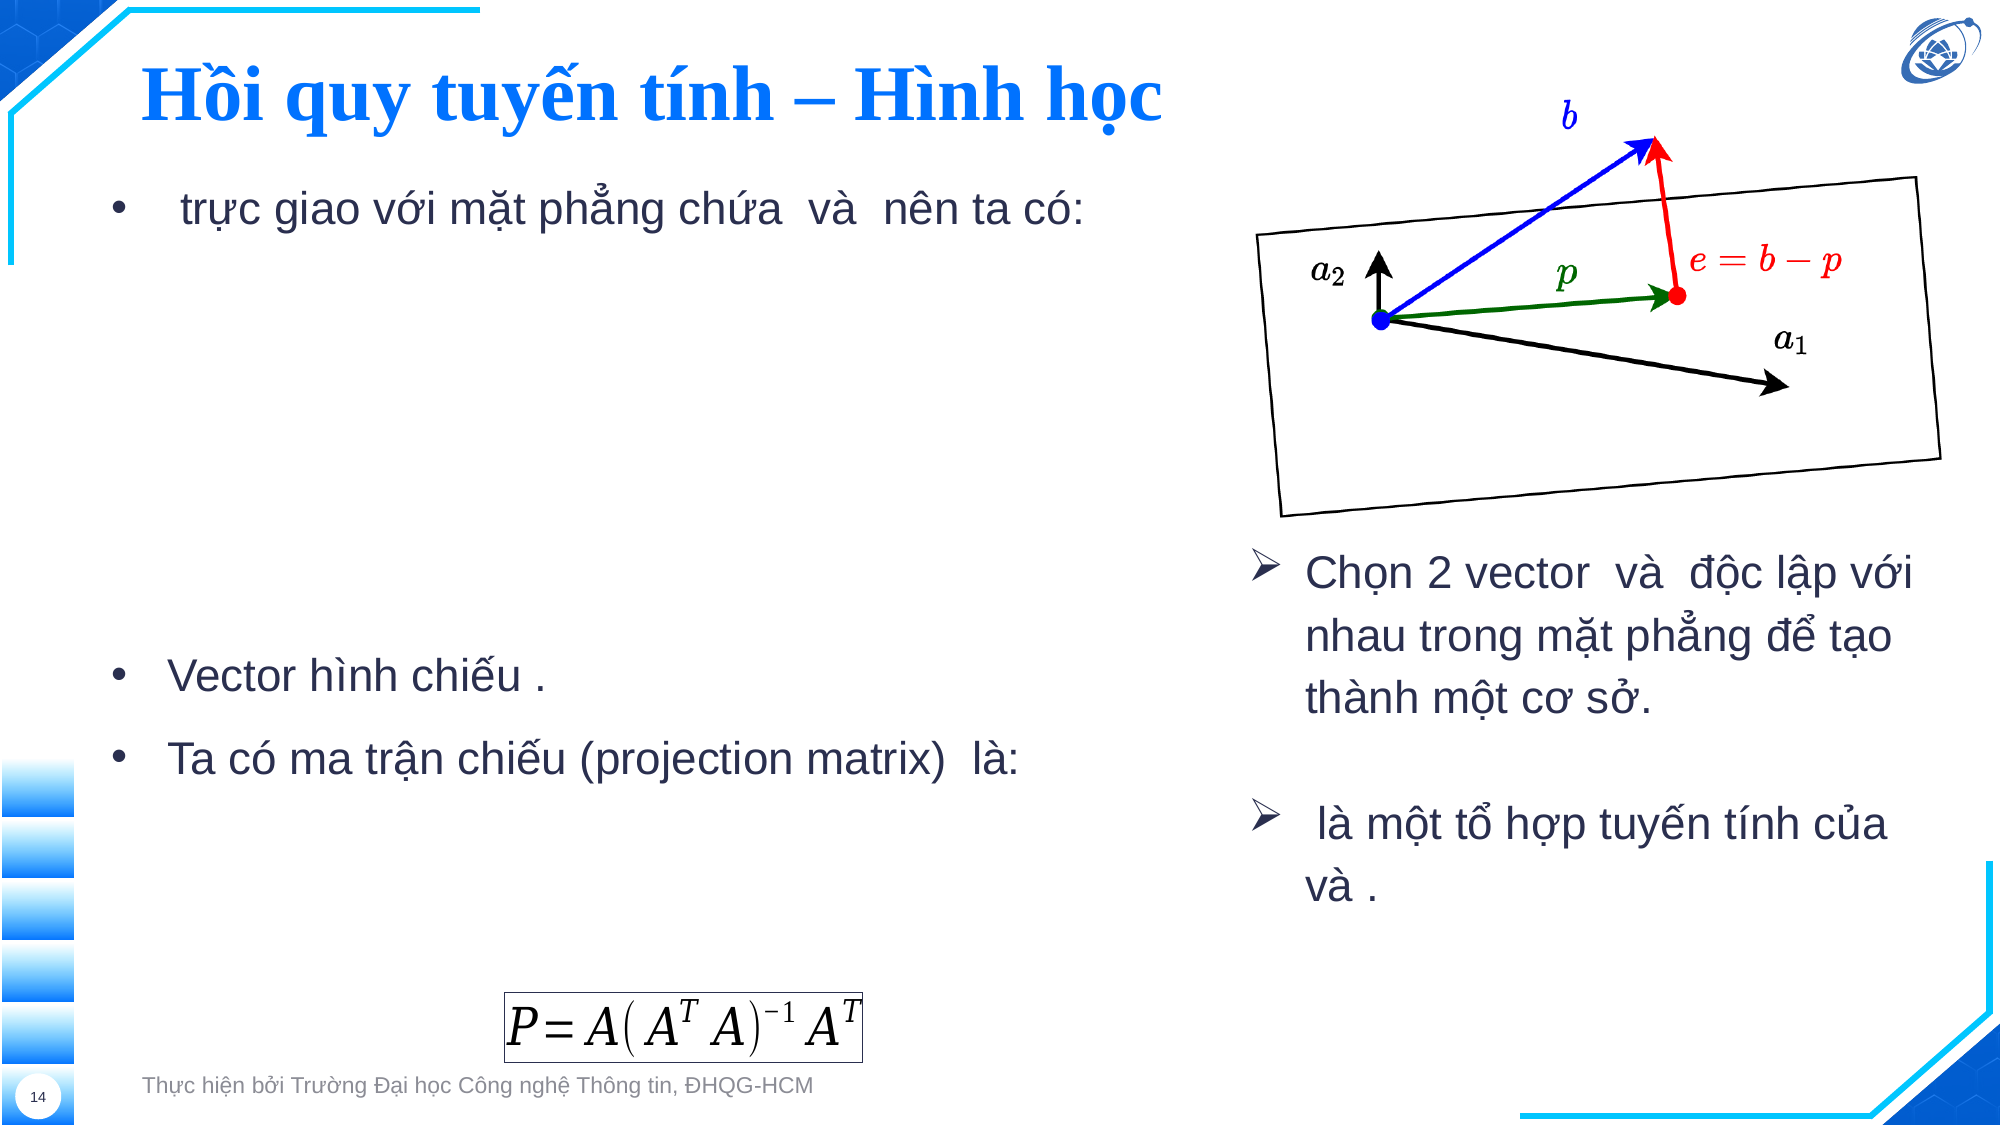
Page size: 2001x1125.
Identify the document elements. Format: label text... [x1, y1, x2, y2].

footer Thực hiện bởi Trường Đại học Công nghệ Thông tin, ĐHQG-HCM [126, 1062, 835, 1106]
picture [1253, 84, 1944, 520]
slide_number 14 [9, 1067, 67, 1125]
title Hồi quy tuyến tính – Hình học [126, 15, 1863, 144]
